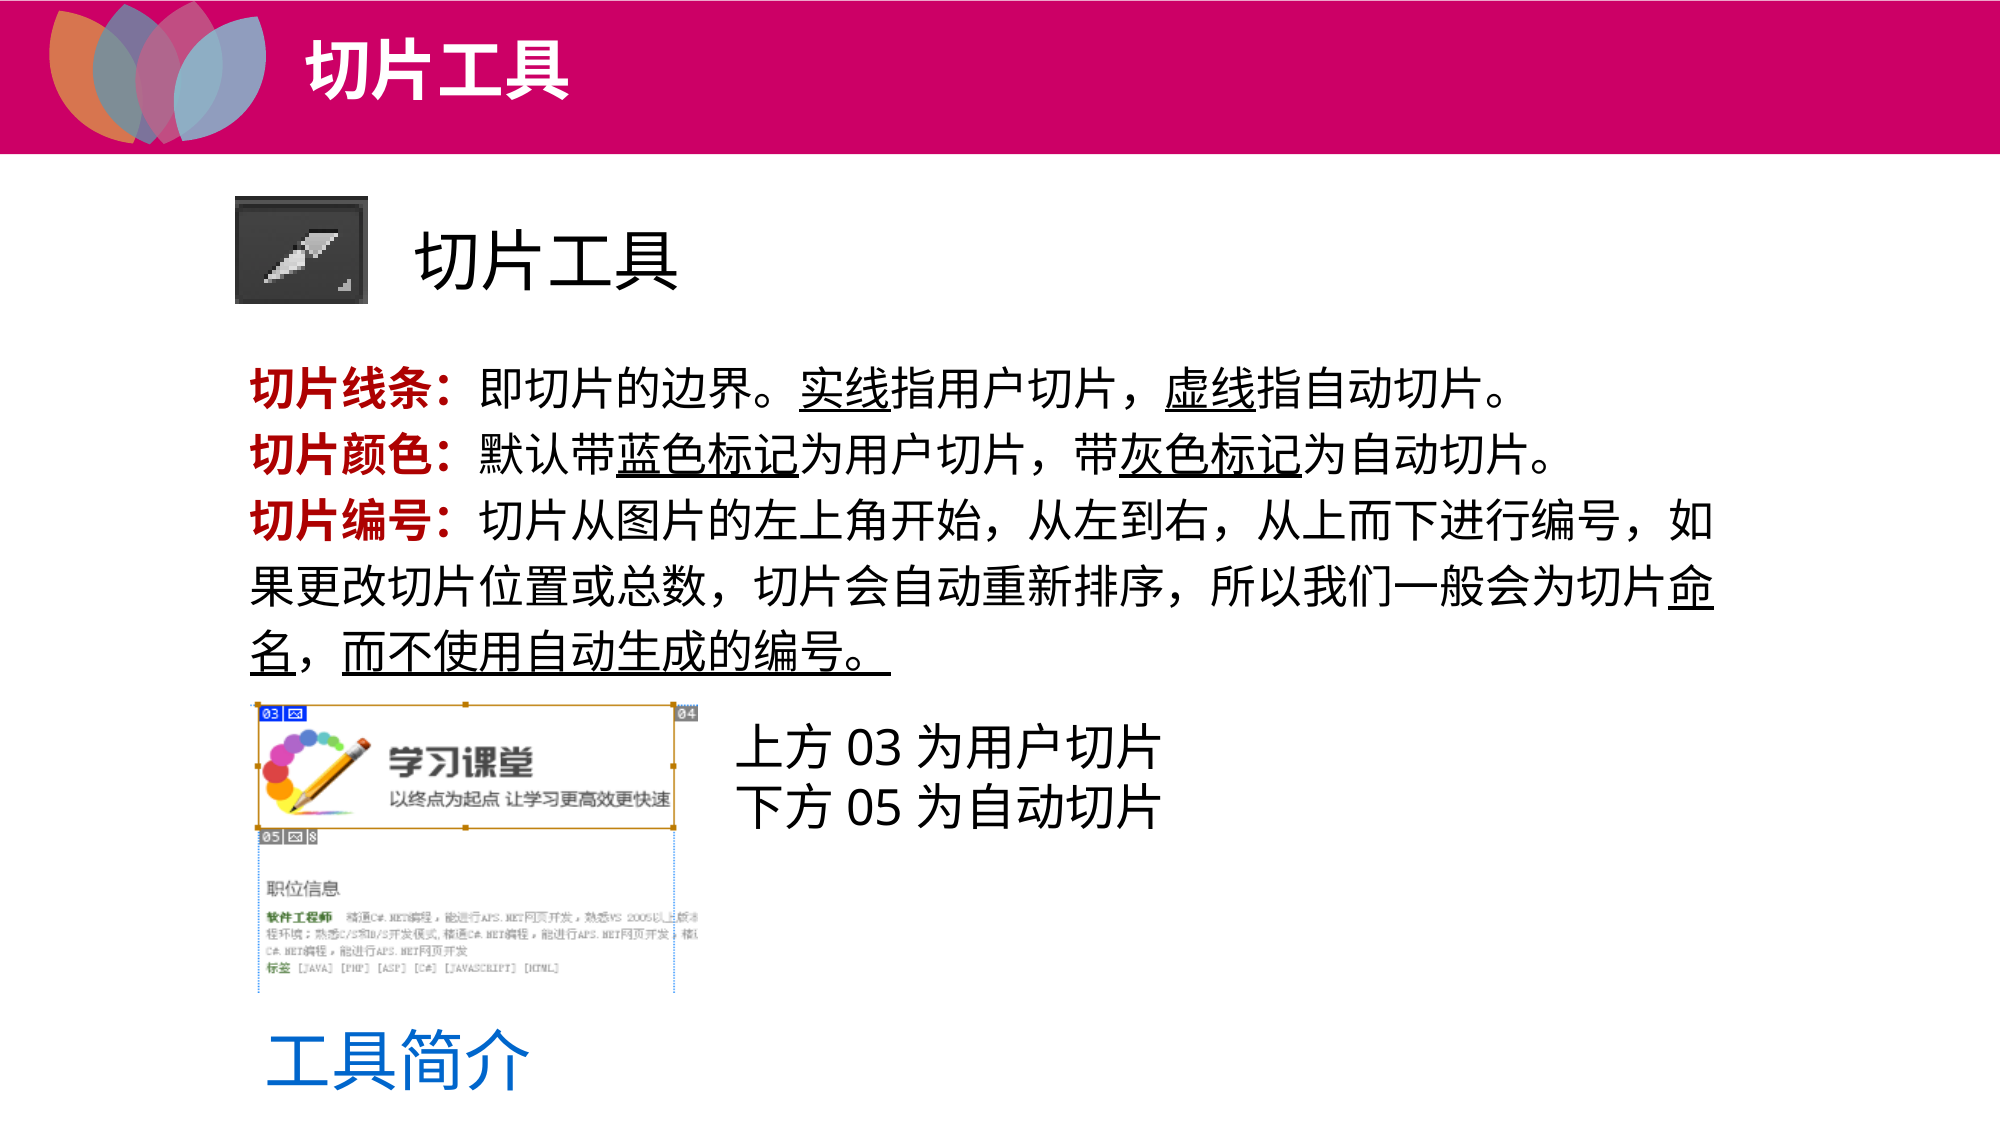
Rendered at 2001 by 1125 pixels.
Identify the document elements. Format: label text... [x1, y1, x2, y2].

text_box 切片工具 [289, 20, 1355, 116]
text_box 切片工具 [399, 211, 696, 307]
text_box 工具简介 [249, 1008, 1362, 1118]
picture [235, 196, 368, 304]
text_box 上方03为用户切片 下方05为自动切片 [719, 707, 1354, 843]
text_box 切片线条：即切片的边界。实线指用户切片，虚线指自动切片。 切片颜色：默认带蓝色标记为用户切片，带灰色标记为自动切片。 切片编号：切片从图片的左上角开始，从左到右，从上而下进行编号，如果更改切片位置或总数，切片会自动重新排序，所以我们一般会为切片命名，而不使用自动生成的编号。 [235, 340, 1756, 686]
picture [249, 695, 698, 993]
